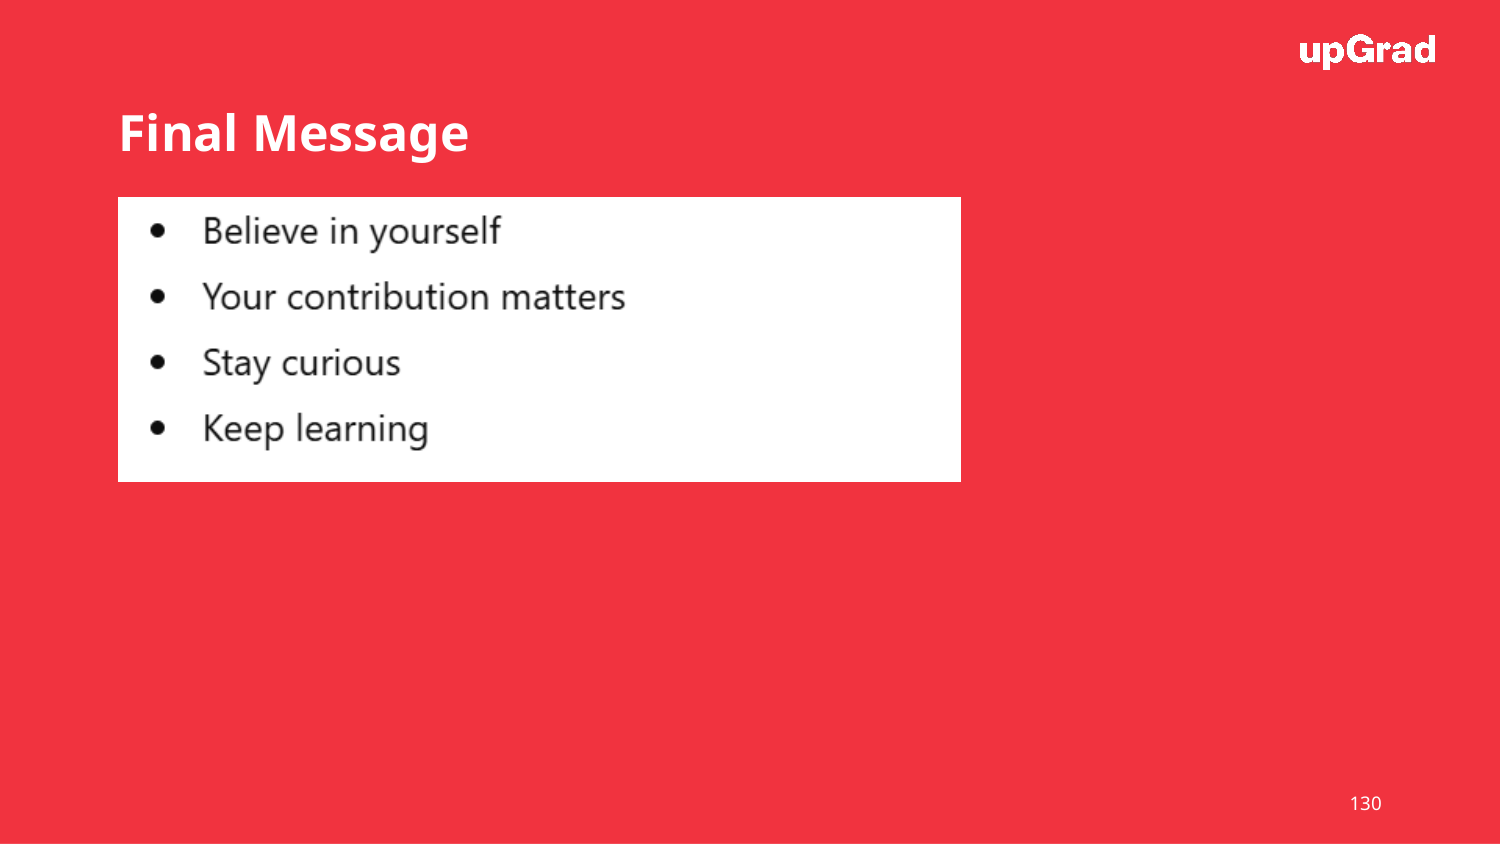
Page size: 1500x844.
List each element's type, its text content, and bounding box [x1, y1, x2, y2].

picture [118, 197, 962, 482]
title Final Message [103, 89, 1087, 182]
picture [1300, 34, 1435, 70]
slide_number 130 [1059, 782, 1397, 827]
